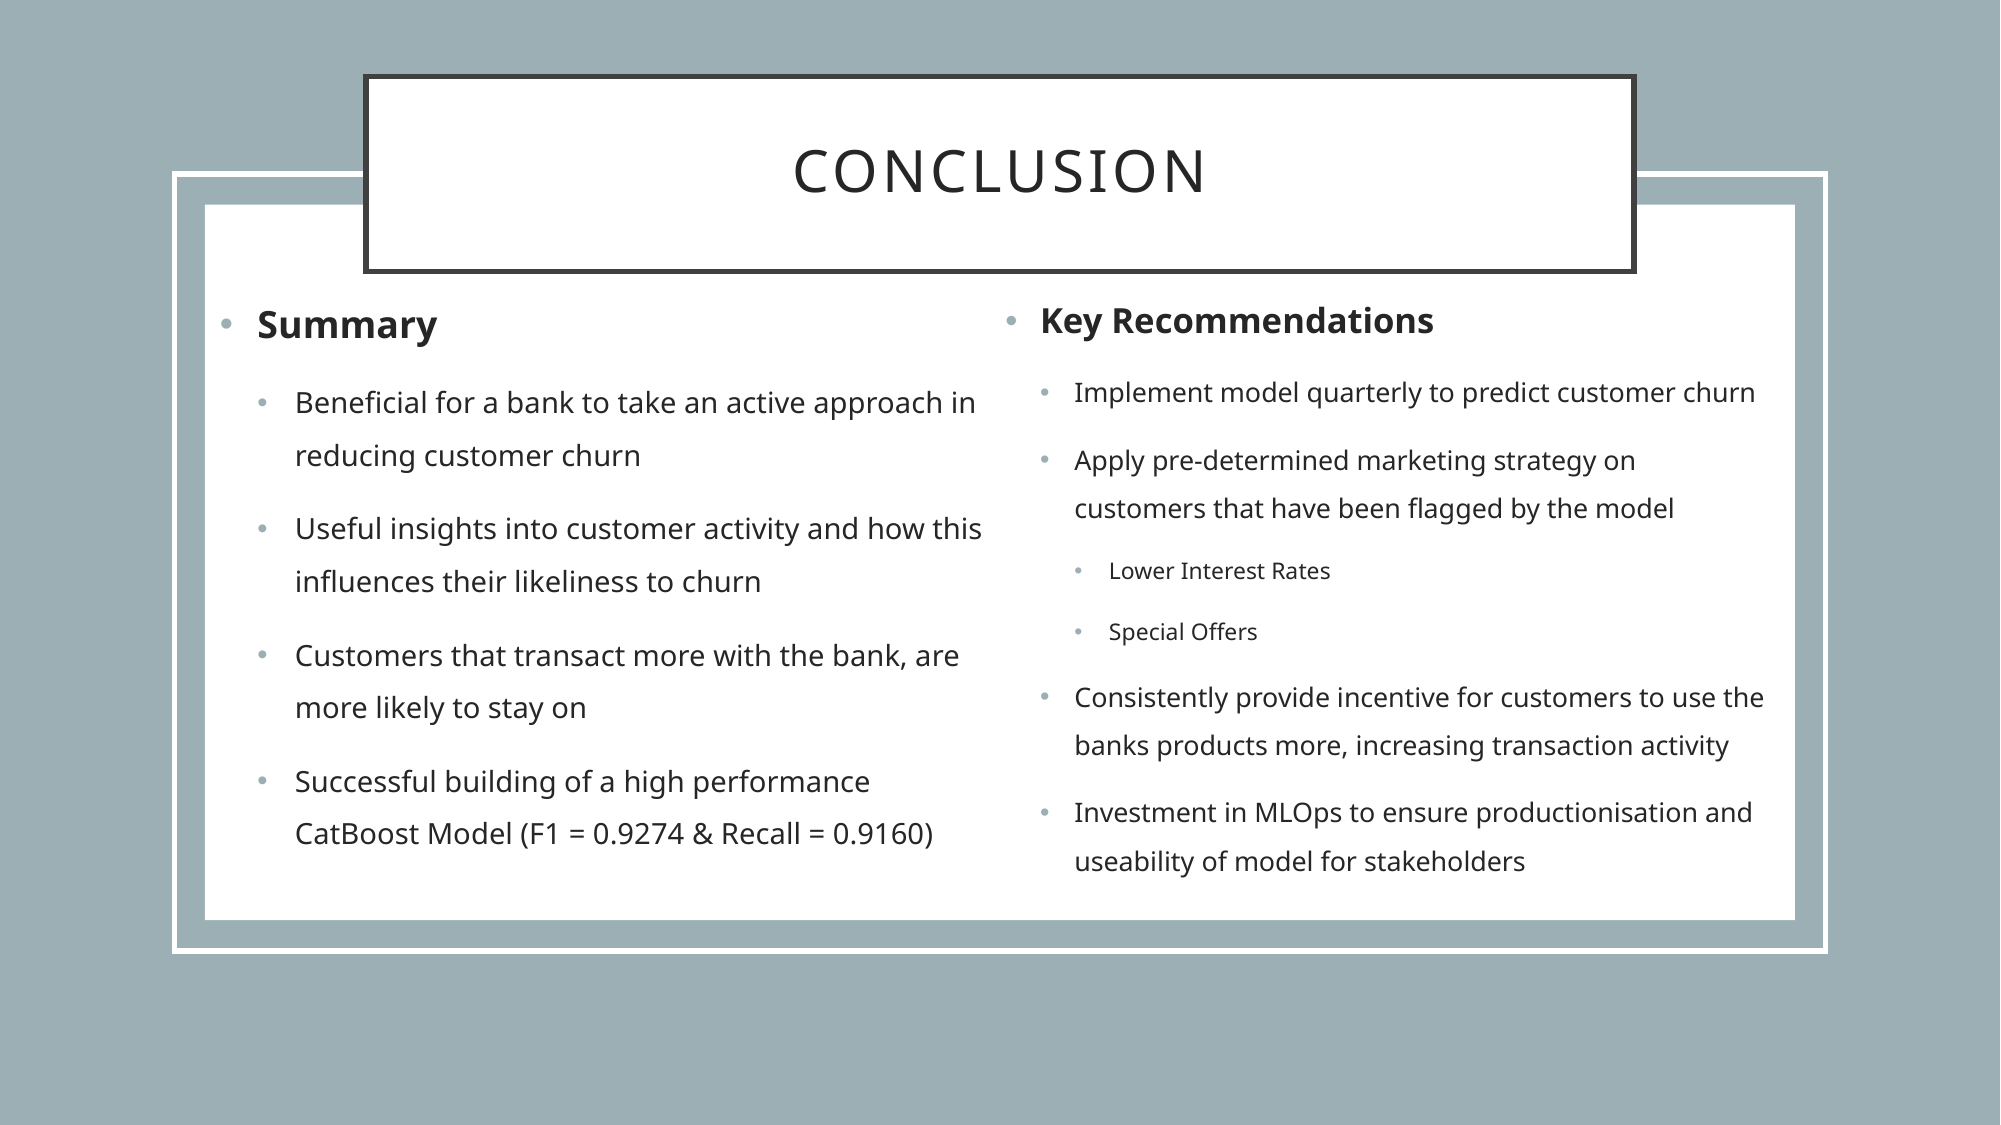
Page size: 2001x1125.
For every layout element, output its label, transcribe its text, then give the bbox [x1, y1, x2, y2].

list Summary Beneficial for a bank to take an active approach in reducing customer churn Useful insights into customer activity and how this influences their likeliness to churn Customers that transact more with the bank, are more likely to stay on Successful building of a high performance CatBoost Model (F1 = 0.9274 & Recall = 0.9160) [204, 271, 990, 920]
text_box Key Recommendations Implement model quarterly to predict customer churn Apply pre-determined marketing strategy on customers that have been flagged by the model Lower Interest Rates Special Offers Consistently provide incentive for customers to use the banks products more, increasing transaction activity Investment in MLOps to ensure productionisation and useability of model for stakeholders [990, 271, 1786, 920]
text_box [173, 173, 1827, 952]
title Conclusion [363, 74, 1637, 271]
text_box [0, 0, 2000, 1125]
